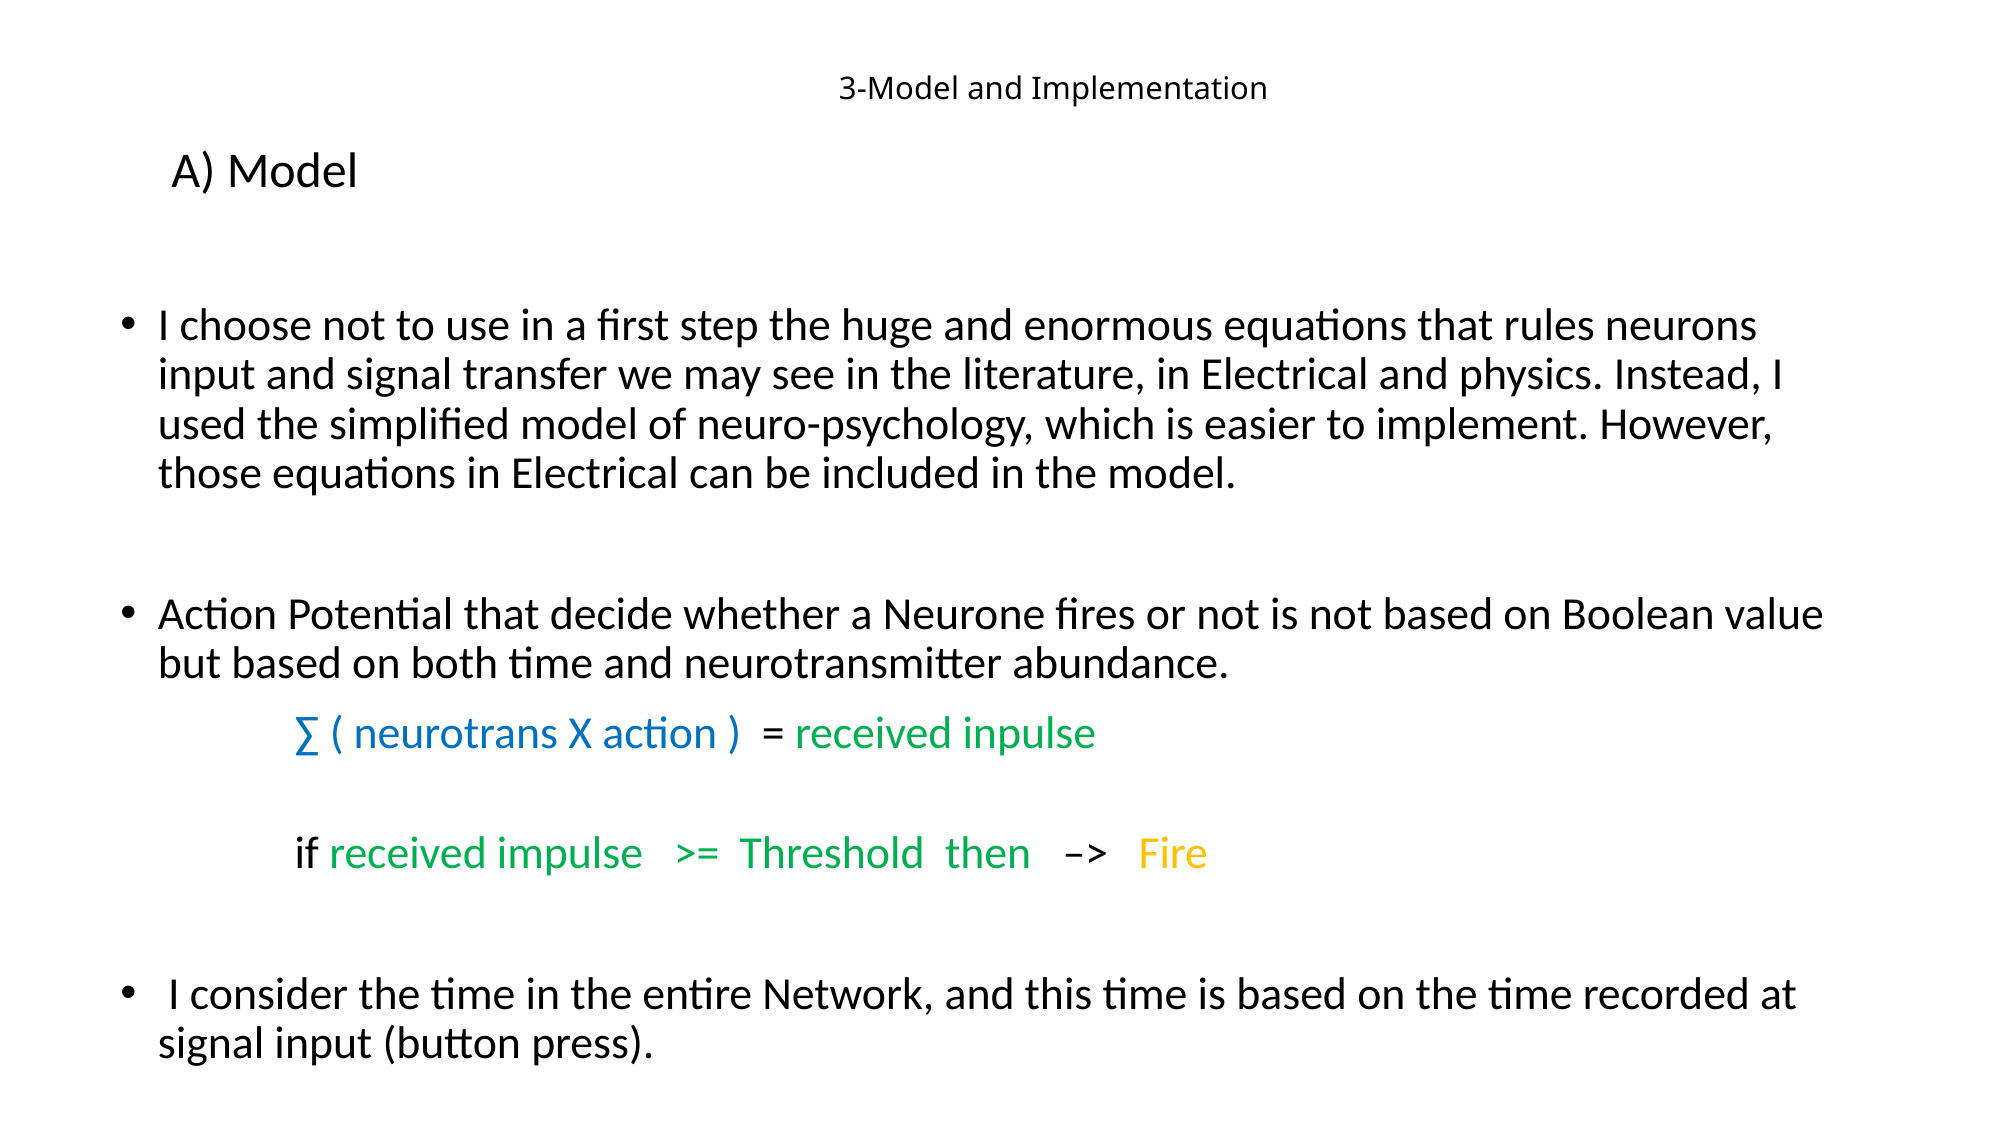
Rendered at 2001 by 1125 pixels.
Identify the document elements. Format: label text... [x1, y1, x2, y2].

text_box A) Model [156, 129, 491, 205]
title 3-Model and Implementation [191, 64, 1917, 152]
list I choose not to use in a first step the huge and enormous equations that rules neurons input and signal transfer we may see in the literature, in Electrical and physics. Instead, I used the simplified model of neuro-psychology, which is easier to implement. However, those equations in Electrical can be included in the model. Action Potential that decide whether a Neurone fires or not is not based on Boolean value but based on both time and neurotransmitter abundance. ∑ ( neurotrans X action ) = received inpulse if received impulse >= Threshold then –> Fire I consider the time in the entire Network, and this time is based on the time recorded at signal input (button press). [105, 217, 1863, 1080]
